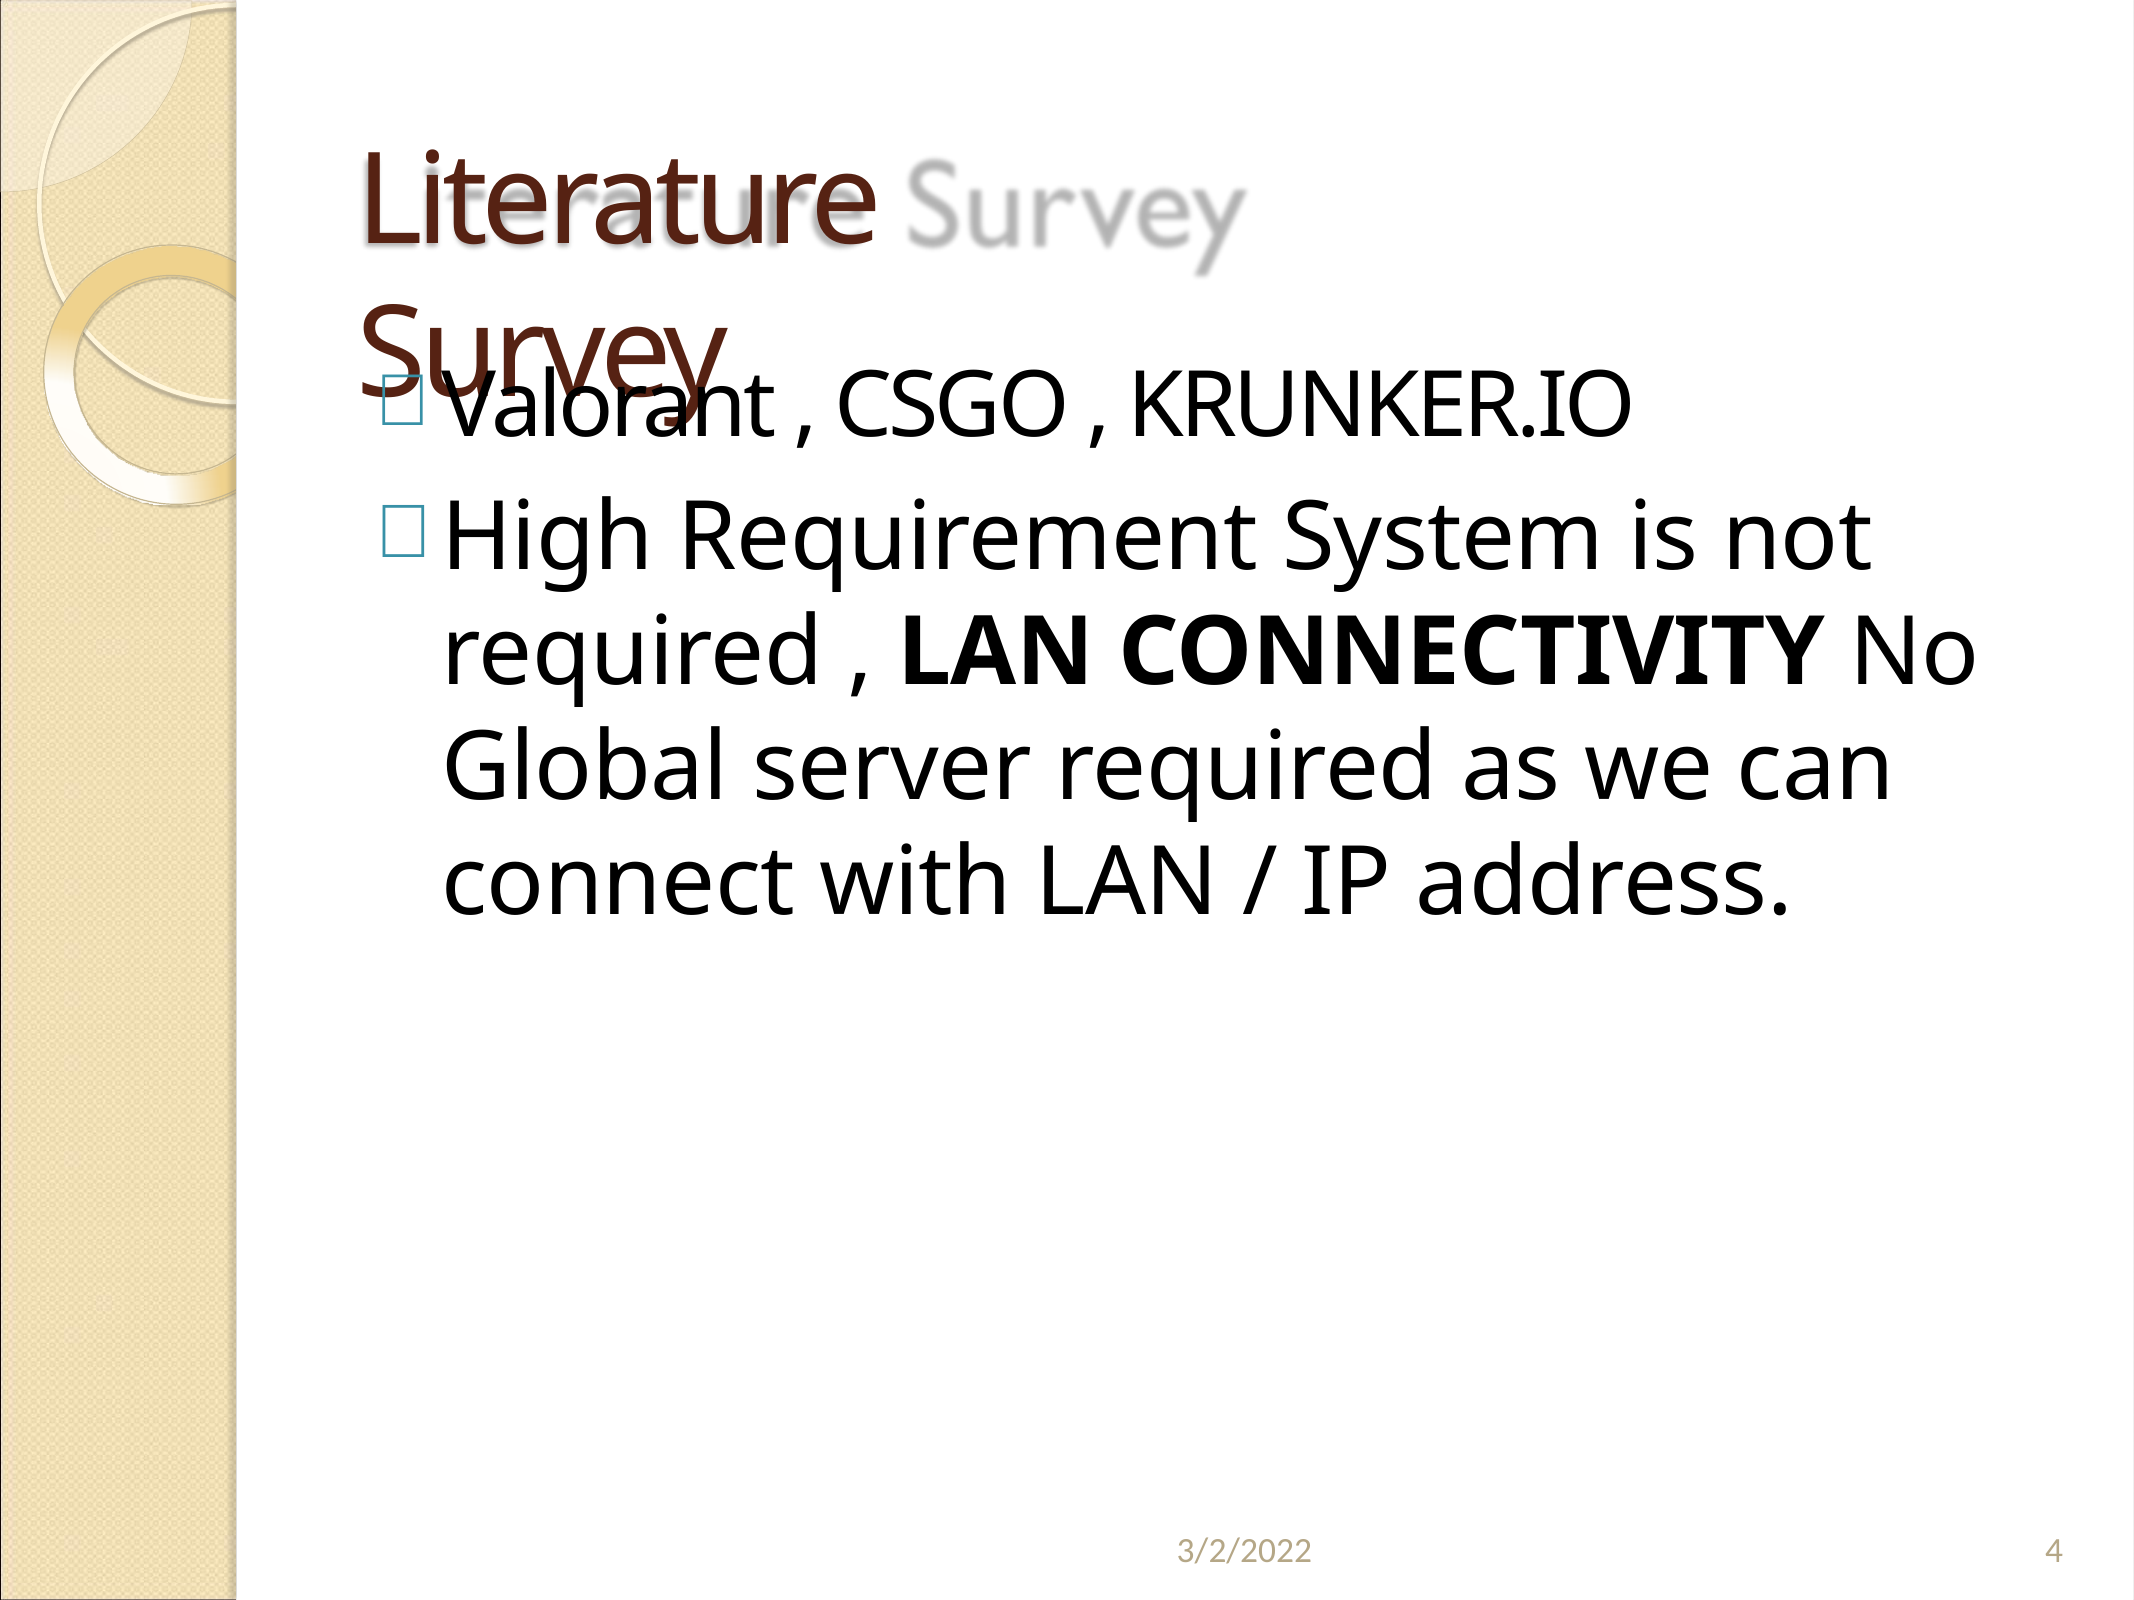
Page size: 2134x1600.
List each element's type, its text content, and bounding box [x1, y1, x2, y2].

picture [0, 0, 236, 1600]
text_box [272, 79, 1331, 361]
text_box Valorant , CSGO , KRUNKER.IO High Requirement System is not required , LAN CONNECTIVITY No Global server required as we can connect with LAN / IP address. [373, 342, 2008, 934]
slide_number 4 [2038, 1533, 2088, 1600]
title Literature Survey [354, 114, 1250, 422]
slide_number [1174, 1533, 1315, 1600]
